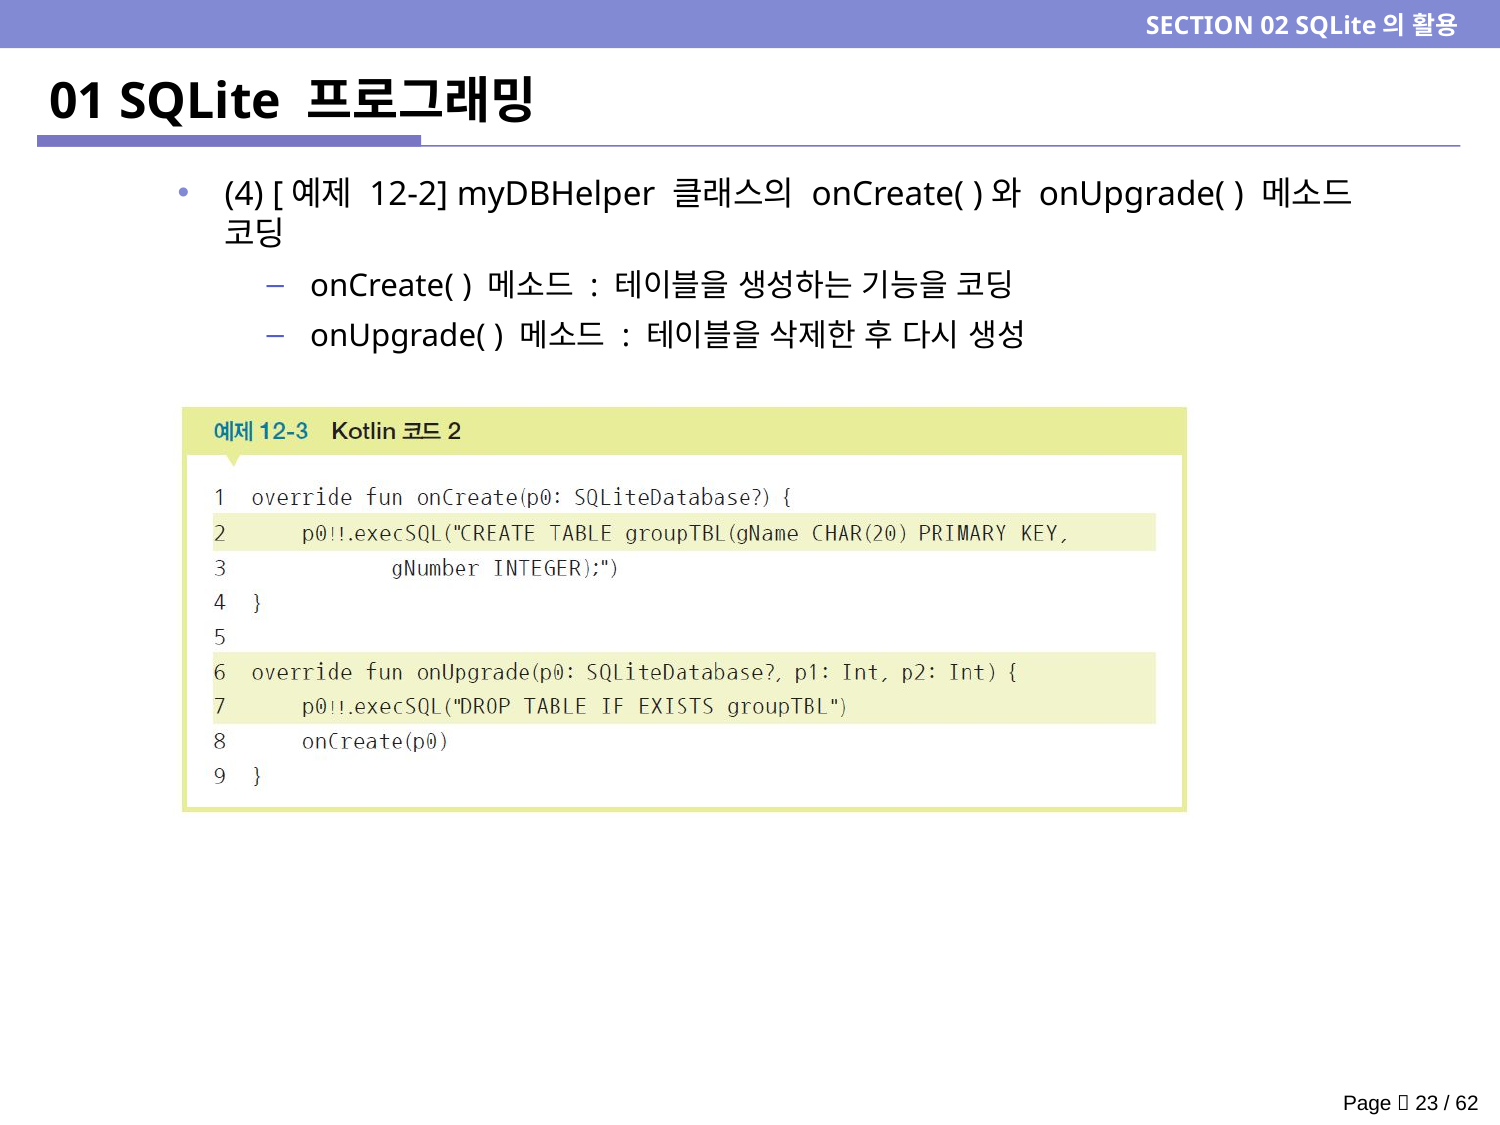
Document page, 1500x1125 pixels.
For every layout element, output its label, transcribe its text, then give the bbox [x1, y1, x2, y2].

title 01 SQLite 프로그래밍 [48, 67, 1448, 132]
list (4) [예제 12-2] myDBHelper 클래스의 onCreate( )와 onUpgrade( ) 메소드 코딩 onCreate( ) 메소드 : 테이블을 생성하는 기능을 코딩 onUpgrade( ) 메소드 : 테이블을 삭제한 후 다시 생성 [104, 171, 1382, 880]
picture [172, 402, 1194, 818]
text_box SECTION 02 SQLite의 활용 [1131, 2, 1500, 48]
